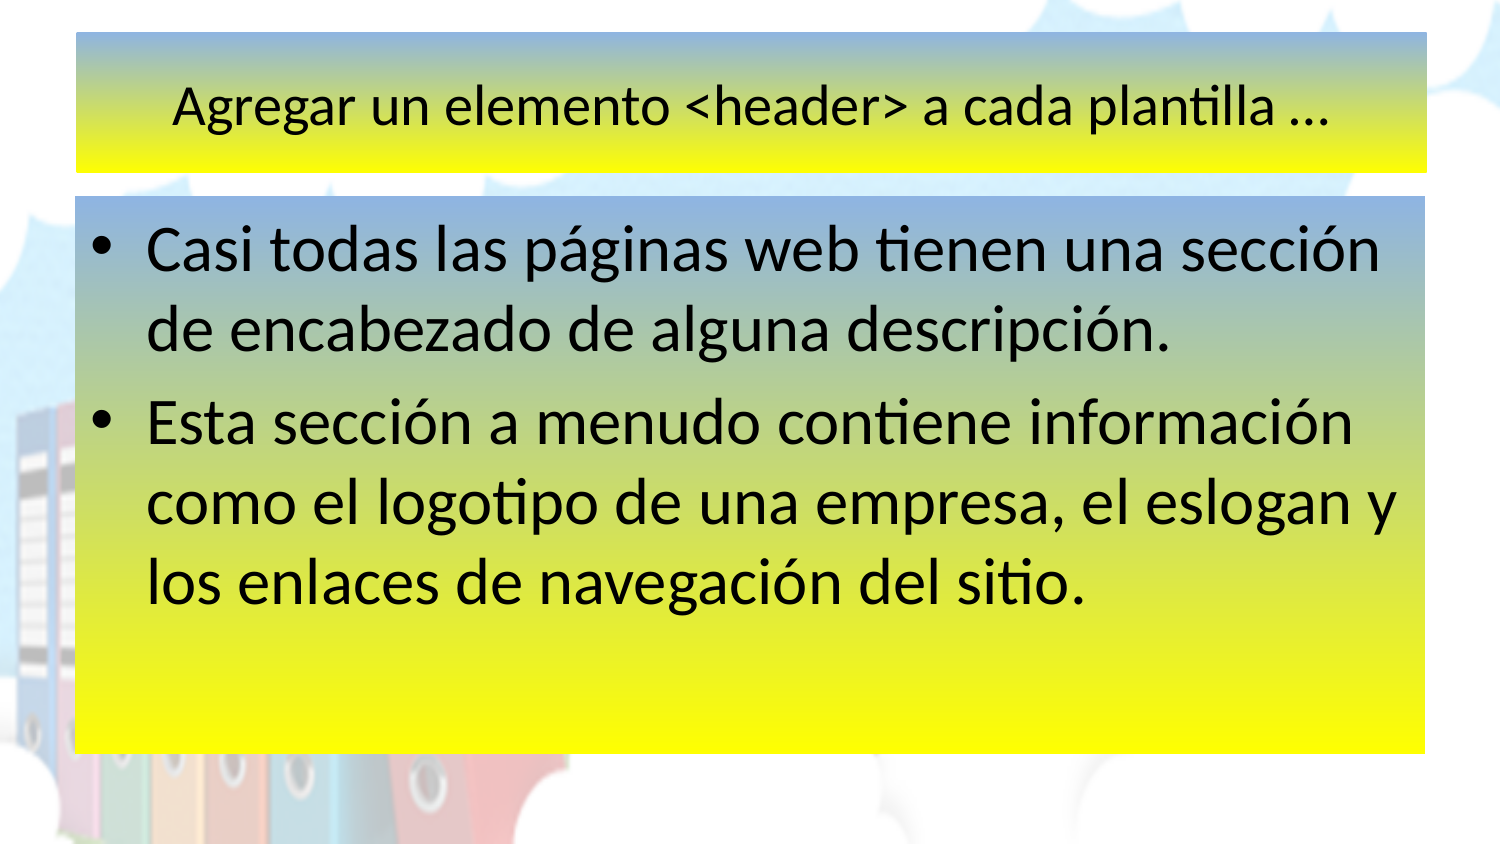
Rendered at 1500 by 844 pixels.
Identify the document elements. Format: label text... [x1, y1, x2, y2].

title Agregar un elemento <header> a cada plantilla … [76, 32, 1427, 173]
list Casi todas las páginas web tienen una sección de encabezado de alguna descripción. Esta sección a menudo contiene información como el logotipo de una empresa, el eslogan y los enlaces de navegación del sitio. [75, 196, 1425, 754]
